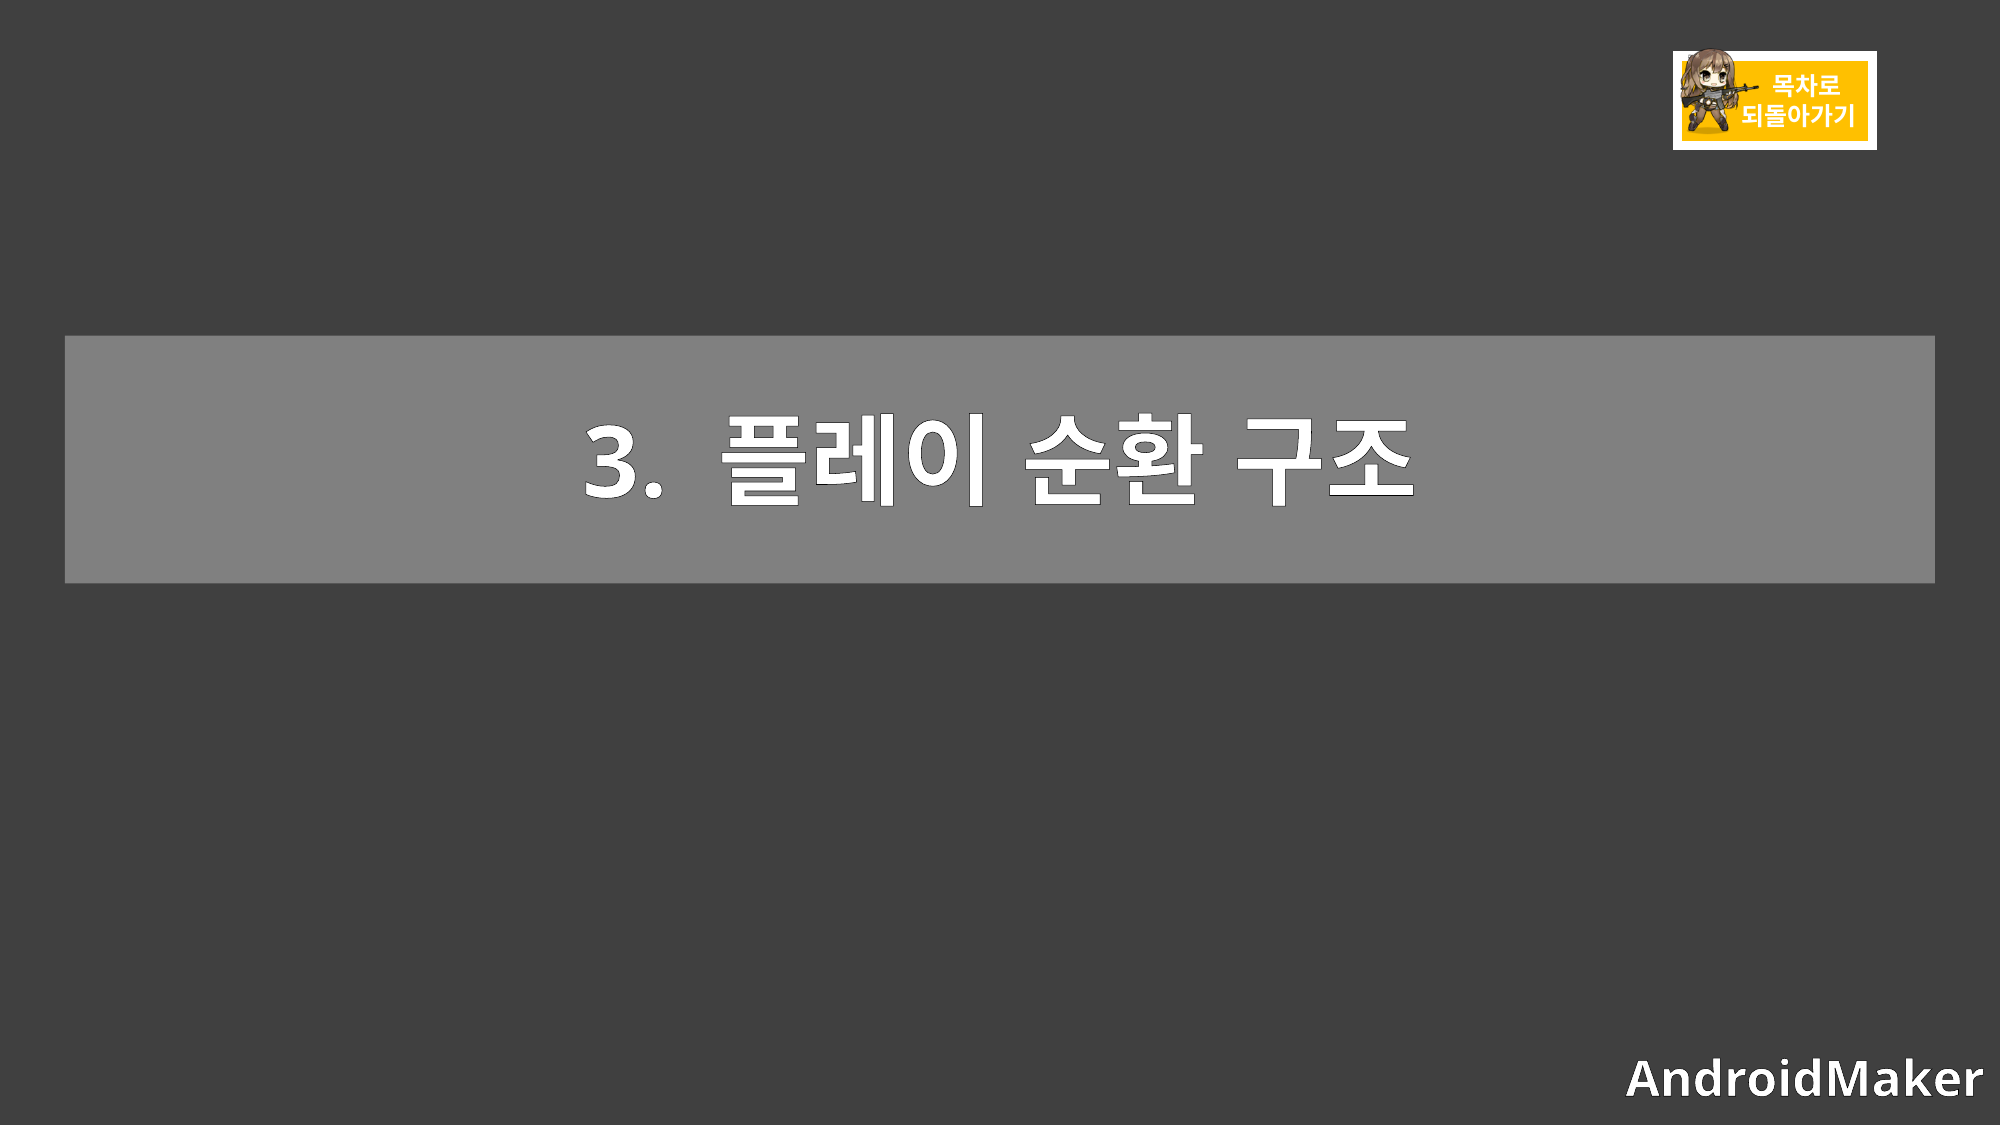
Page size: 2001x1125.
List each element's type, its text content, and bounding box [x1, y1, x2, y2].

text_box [1654, 34, 1873, 148]
text_box [64, 335, 1935, 584]
text_box AndroidMaker [1610, 1068, 2000, 1093]
text_box 3. 플레이 순환 구조 [249, 367, 1750, 563]
